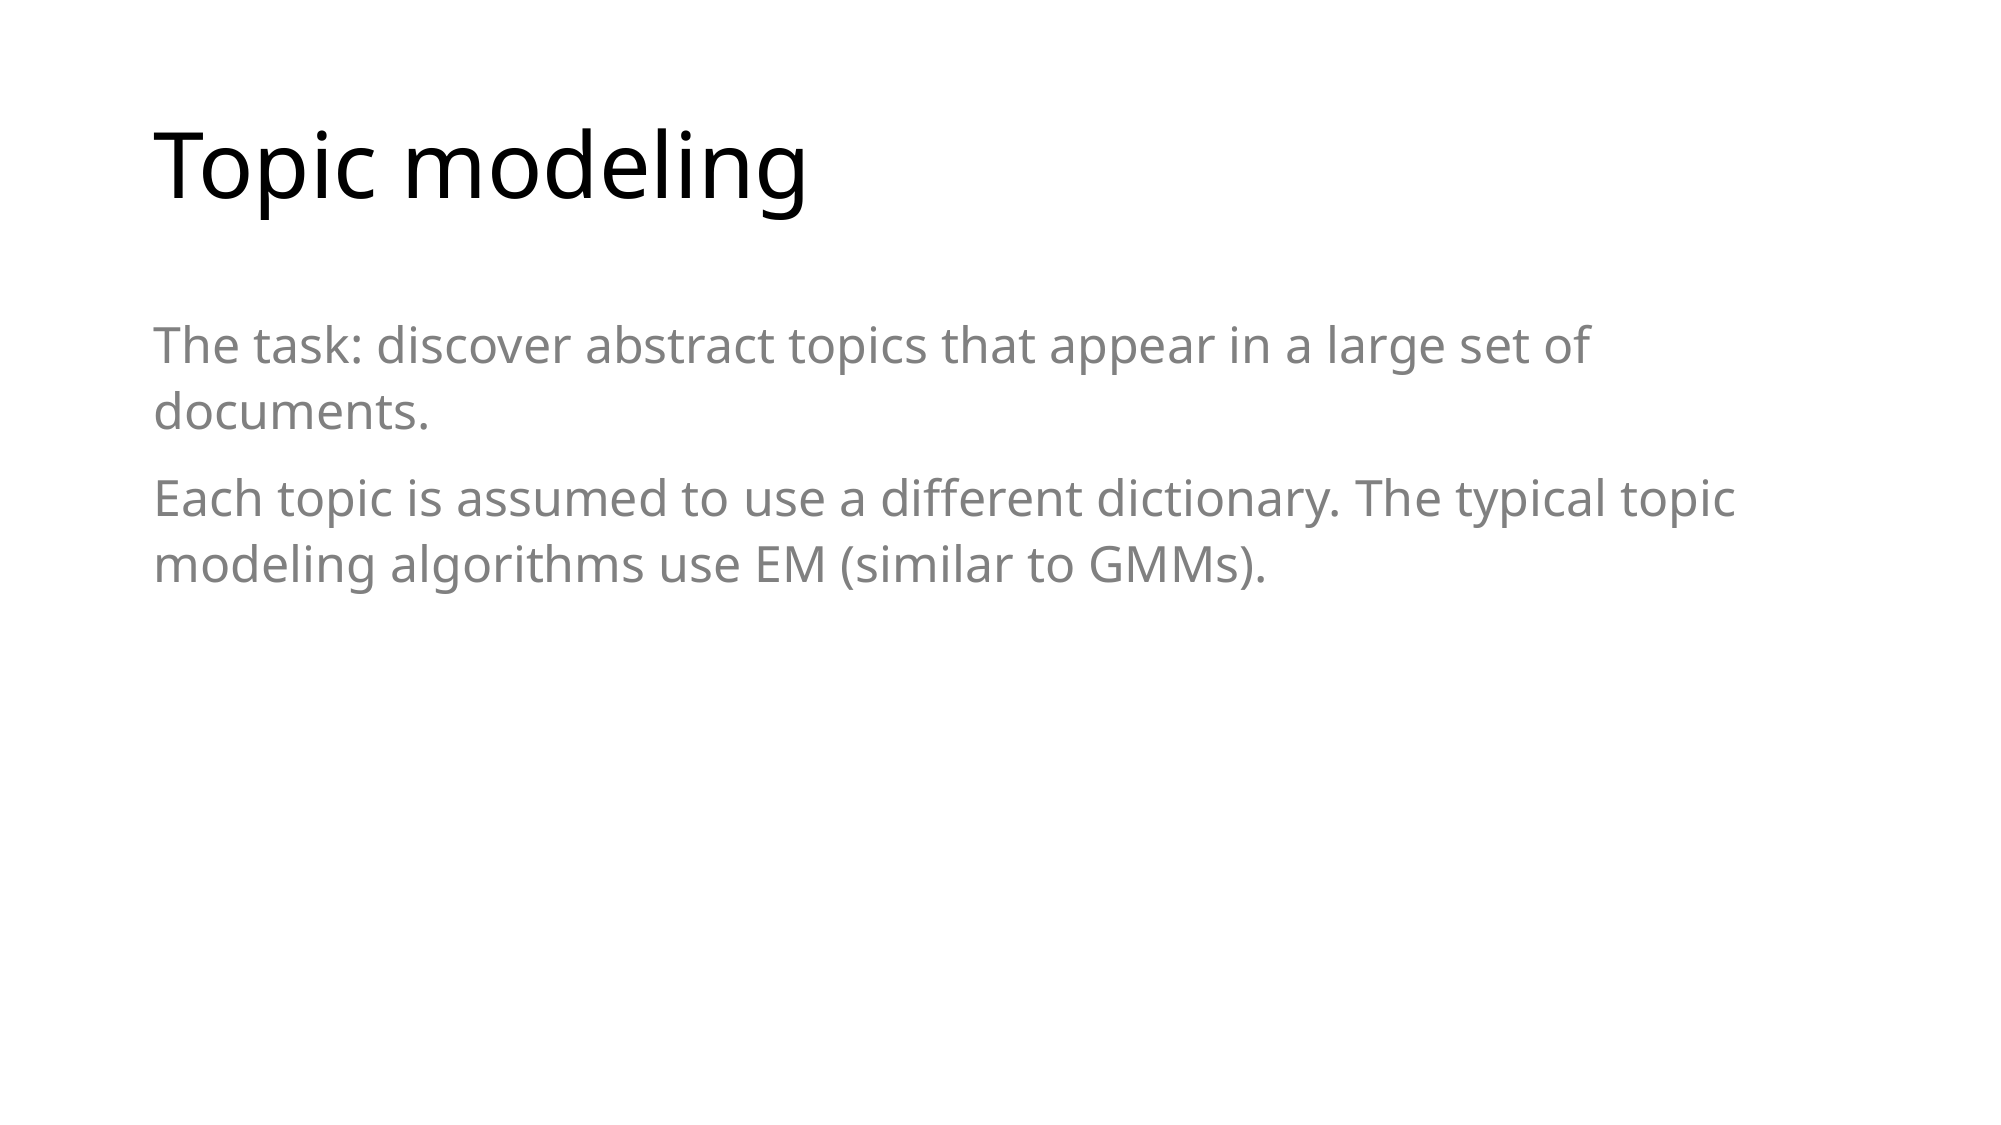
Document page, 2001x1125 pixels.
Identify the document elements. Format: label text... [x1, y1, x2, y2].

title Topic modeling [138, 60, 1864, 278]
list The task: discover abstract topics that appear in a large set of documents. Each topic is assumed to use a different dictionary. The typical topic modeling algorithms use EM (similar to GMMs). [138, 299, 1864, 1014]
